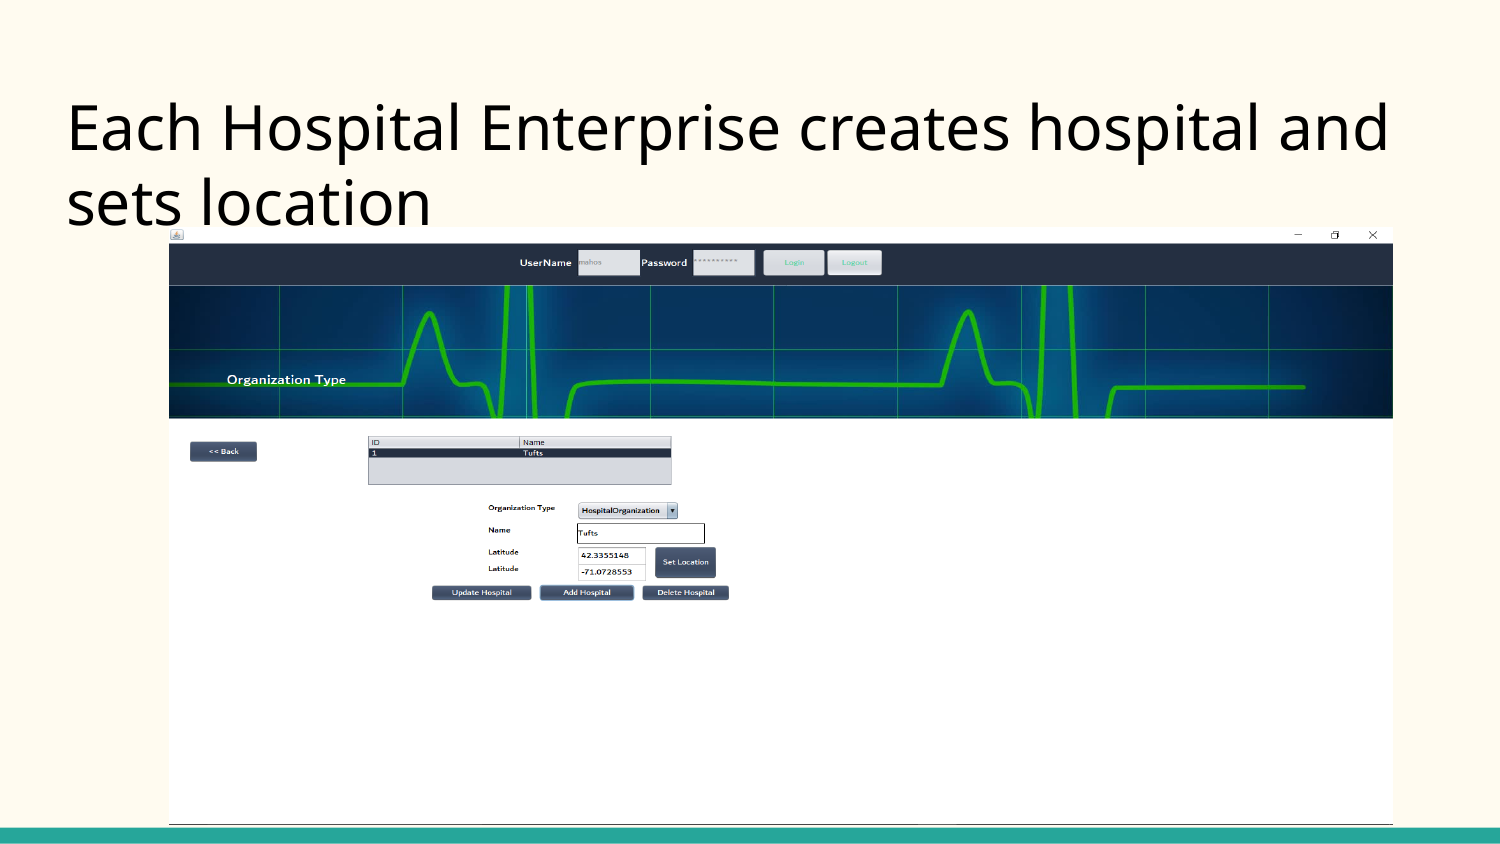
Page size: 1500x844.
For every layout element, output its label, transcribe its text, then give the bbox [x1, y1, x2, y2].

list [51, 192, 1449, 750]
picture [169, 226, 1394, 826]
title Each Hospital Enterprise creates hospital and sets location [51, 72, 1449, 174]
